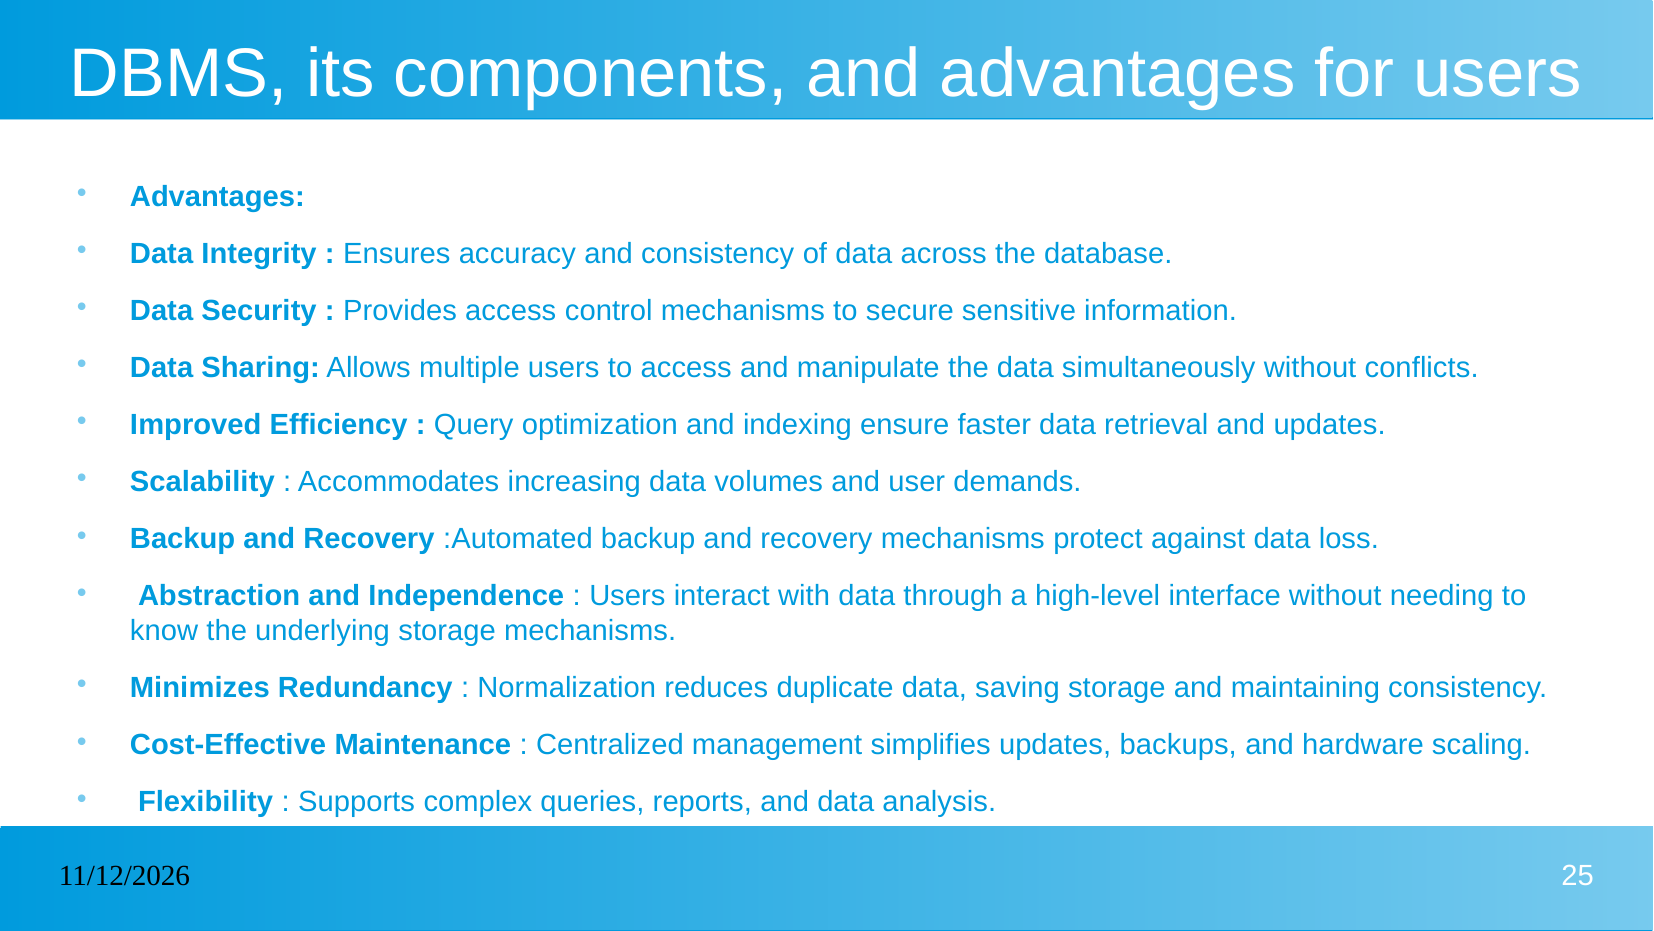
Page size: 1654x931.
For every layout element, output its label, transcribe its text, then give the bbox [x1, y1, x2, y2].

title DBMS, its components, and advantages for users [59, 29, 1594, 108]
list Advantages: Data Integrity : Ensures accuracy and consistency of data across the database. Data Security : Provides access control mechanisms to secure sensitive information. Data Sharing: Allows multiple users to access and manipulate the data simultaneously without conflicts. Improved Efficiency : Query optimization and indexing ensure faster data retrieval and updates. Scalability : Accommodates increasing data volumes and user demands. Backup and Recovery :Automated backup and recovery mechanisms protect against data loss. Abstraction and Independence : Users interact with data through a high-level interface without needing to know the underlying storage mechanisms. Minimizes Redundancy : Normalization reduces duplicate data, saving storage and maintaining consistency. Cost-Effective Maintenance : Centralized management simplifies updates, backups, and hardware scaling. Flexibility : Supports complex queries, reports, and data analysis. [59, 177, 1594, 768]
slide_number 25 [1210, 856, 1594, 915]
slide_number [59, 856, 443, 915]
